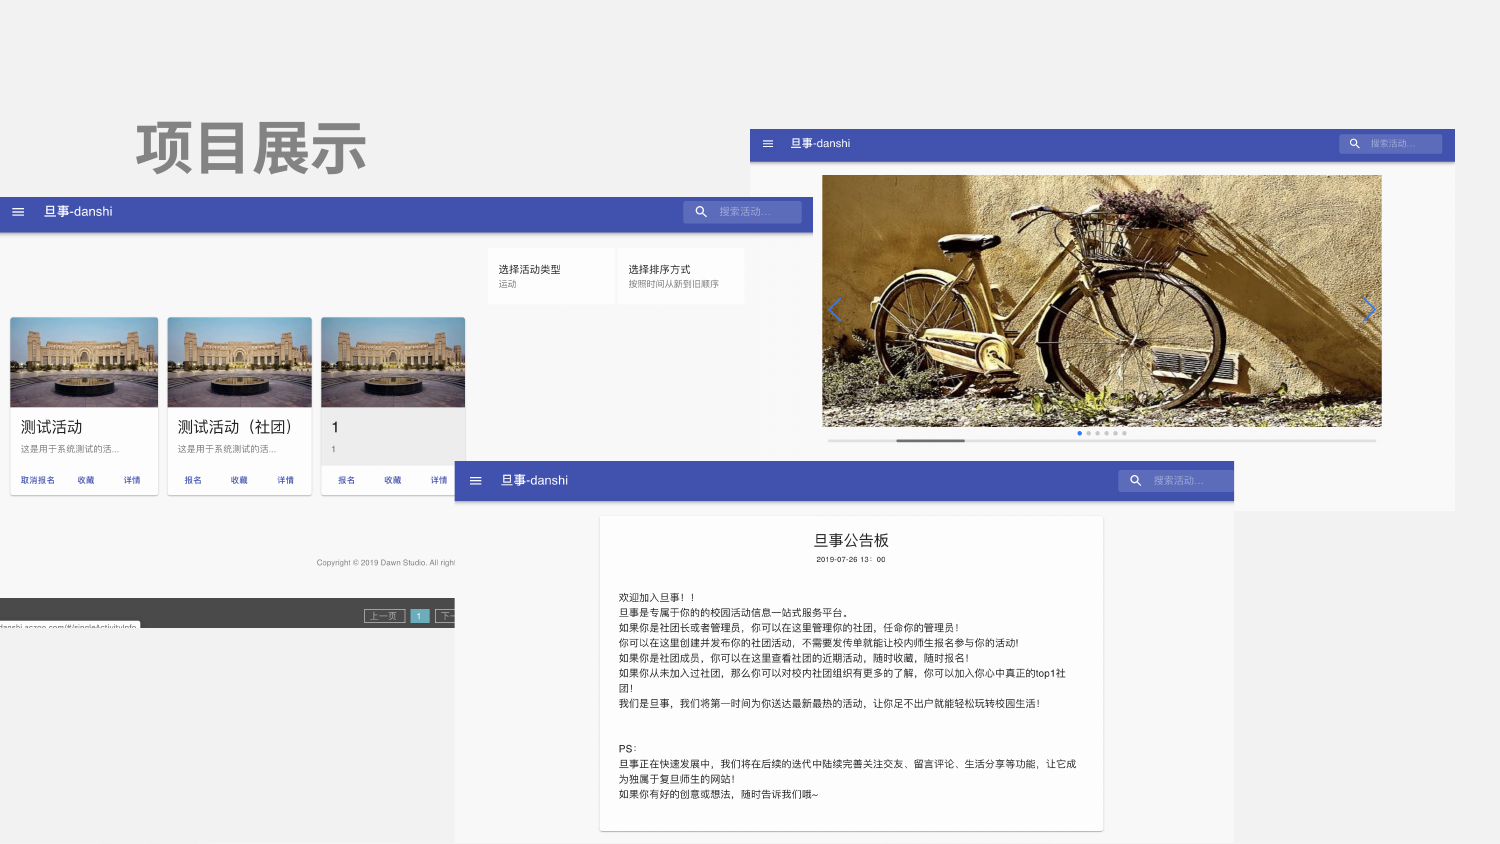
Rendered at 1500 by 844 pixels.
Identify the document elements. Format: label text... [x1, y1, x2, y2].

picture [0, 129, 1455, 843]
text_box 项目展示 [135, 114, 486, 177]
